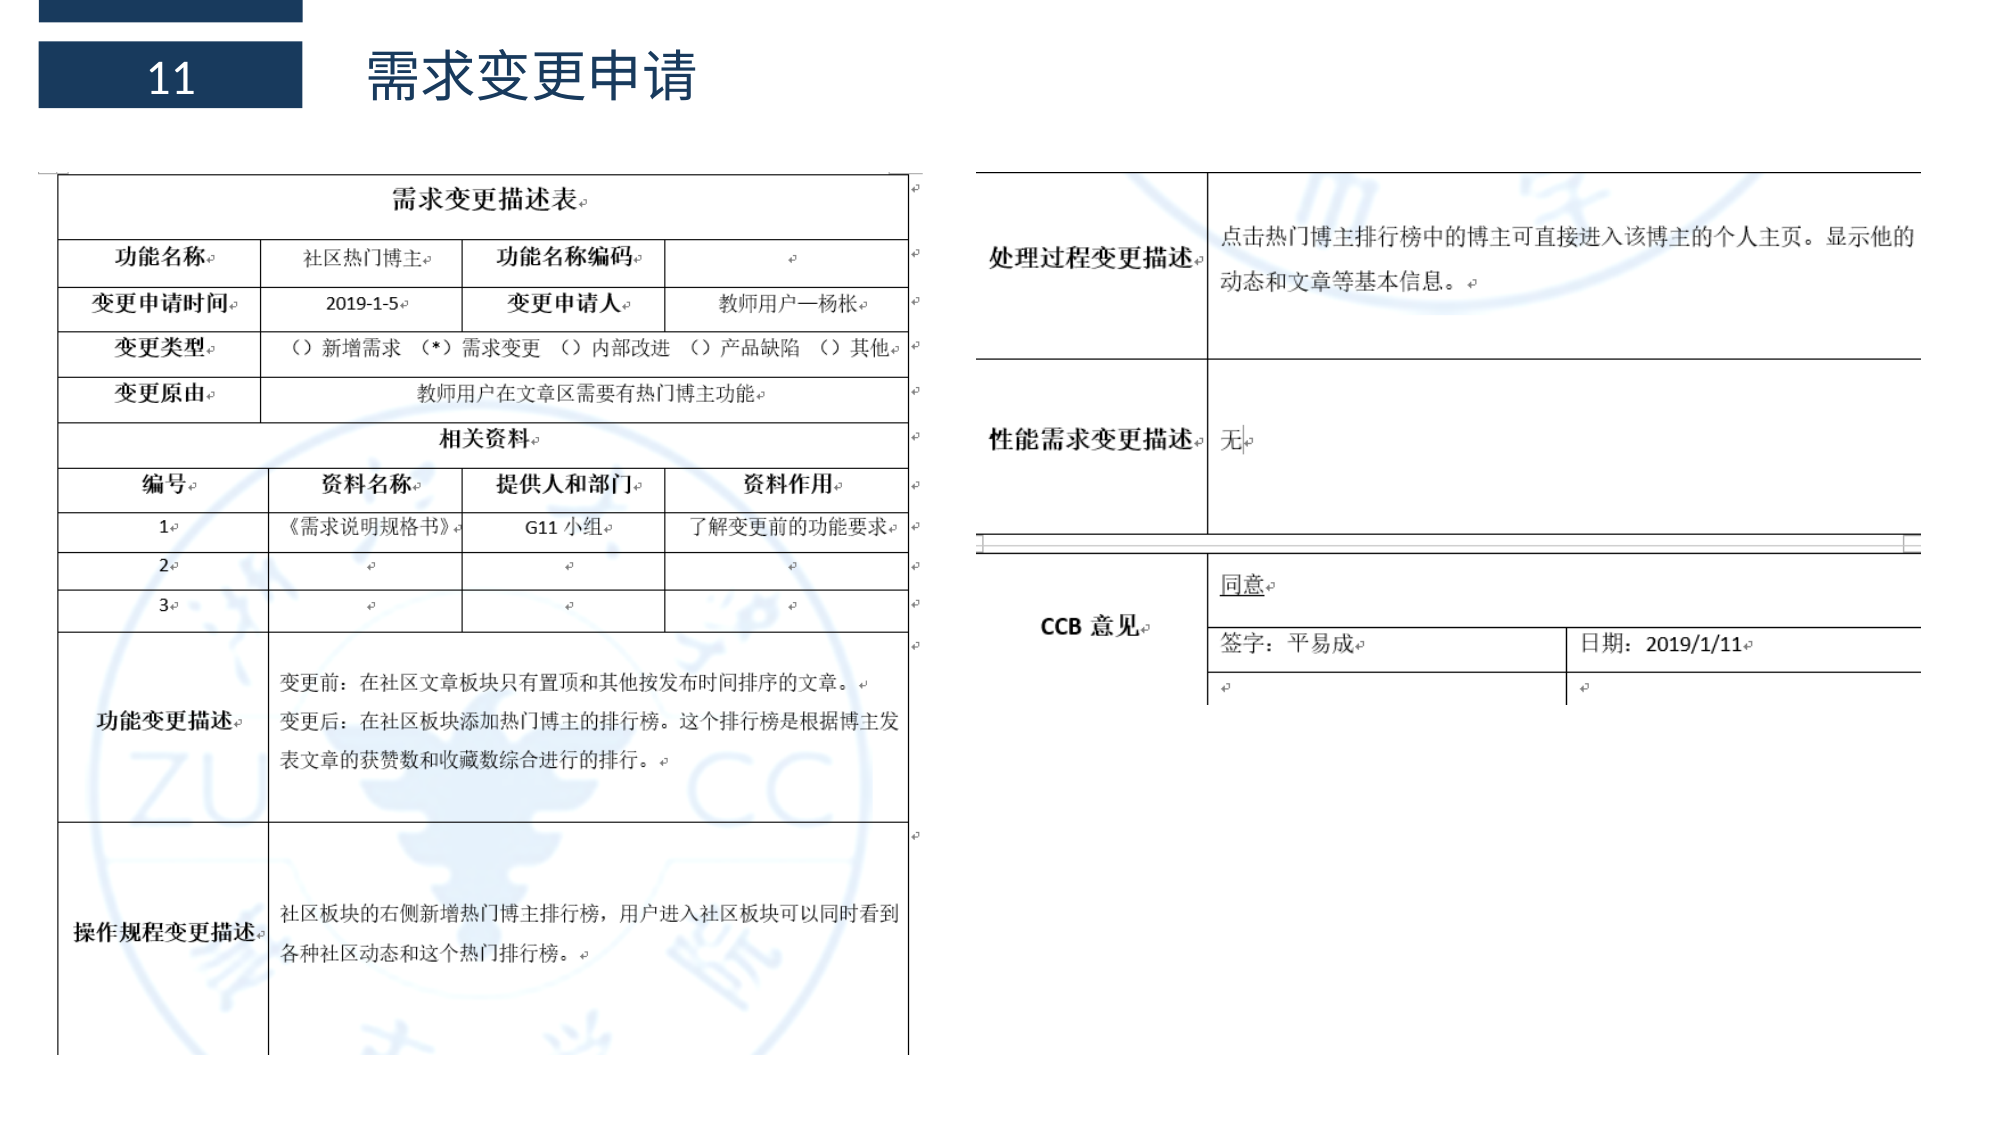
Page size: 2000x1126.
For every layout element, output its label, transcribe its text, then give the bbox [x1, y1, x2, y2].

text_box 需求变更申请 [350, 33, 1344, 115]
picture [38, 172, 949, 1056]
picture [975, 172, 1921, 706]
text_box 11 [37, 39, 305, 110]
text_box [37, 0, 305, 24]
